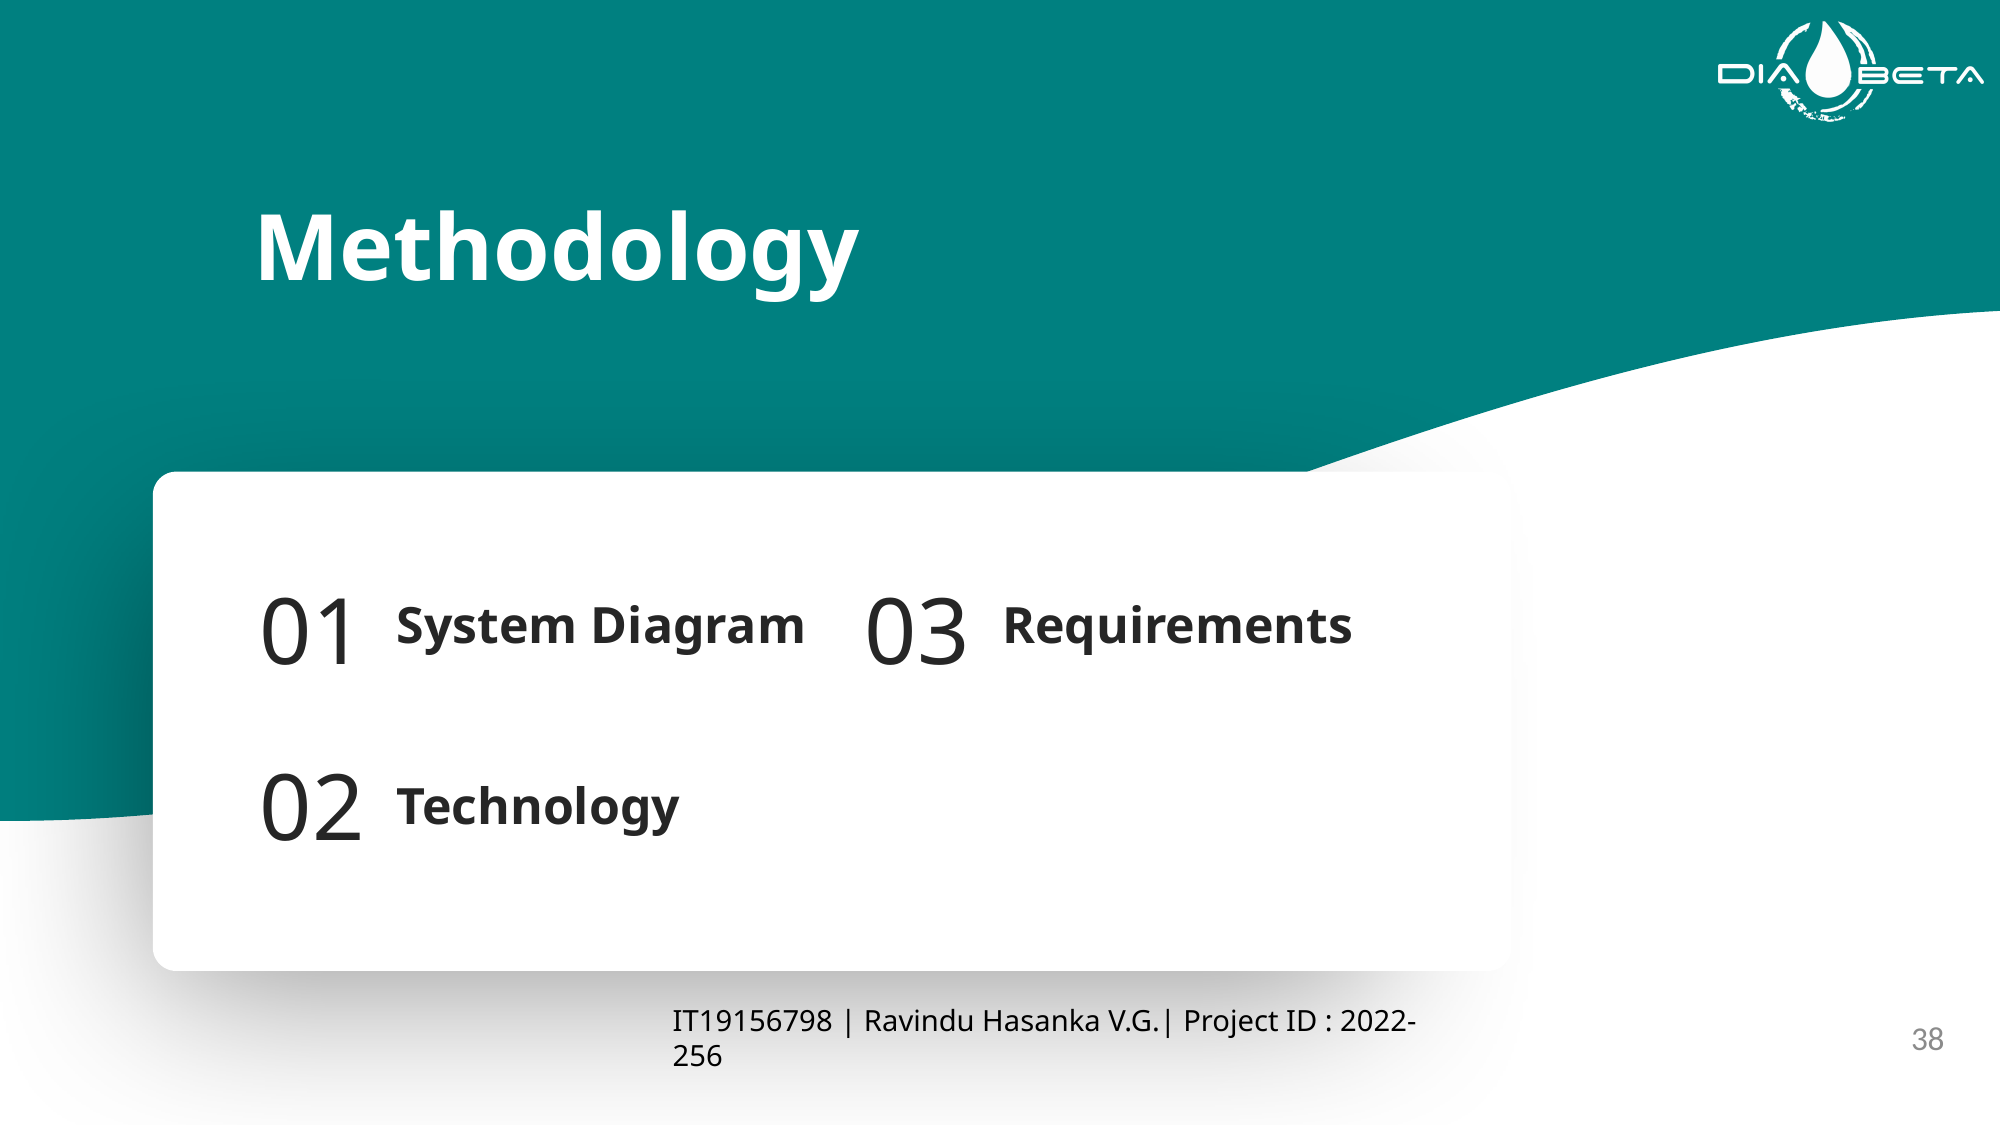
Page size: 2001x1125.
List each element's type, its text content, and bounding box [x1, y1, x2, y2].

text_box [0, 0, 2000, 822]
text_box Requirements [987, 597, 1438, 661]
text_box Methodology [238, 181, 1091, 307]
text_box System Diagram [382, 597, 820, 661]
text_box 02 [215, 741, 380, 867]
text_box Technology [382, 778, 833, 842]
slide_number 38 [1513, 1007, 1960, 1068]
picture [1718, 21, 1984, 122]
text_box 01 [215, 565, 380, 691]
text_box 03 [820, 565, 985, 691]
text_box IT19156798 | Ravindu Hasanka V.G.| Project ID : 2022-256 [657, 1007, 1468, 1067]
text_box [151, 470, 1513, 973]
